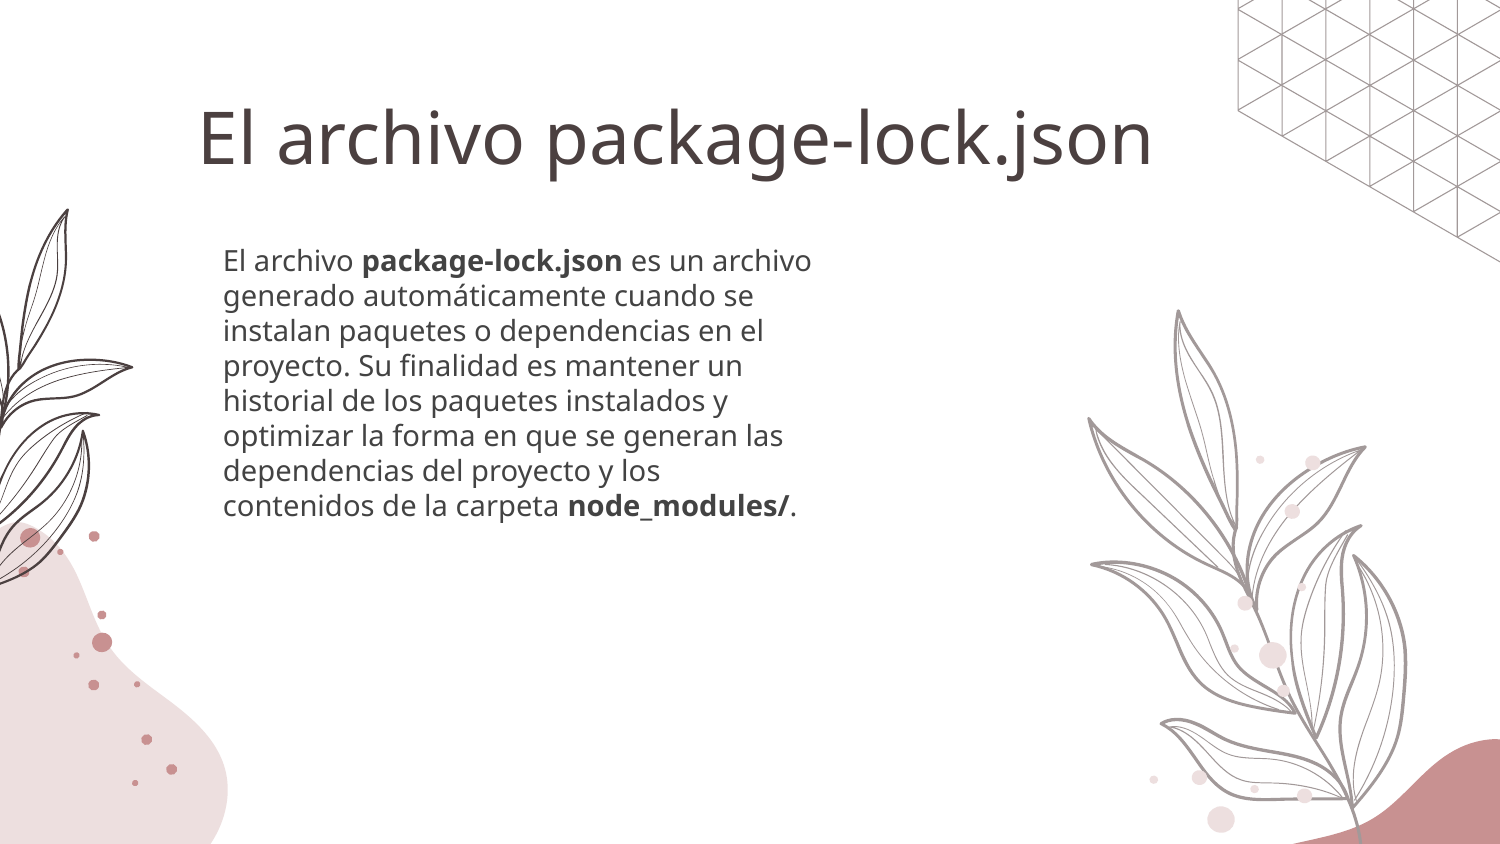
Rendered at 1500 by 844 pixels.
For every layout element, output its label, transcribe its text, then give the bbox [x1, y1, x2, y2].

title El archivo package-lock.json [182, 88, 1346, 183]
list El archivo package-lock.json es un archivo generado automáticamente cuando se instalan paquetes o dependencias en el proyecto. Su finalidad es mantener un historial de los paquetes instalados y optimizar la forma en que se generan las dependencias del proyecto y los contenidos de la carpeta node_modules/. [182, 227, 833, 736]
